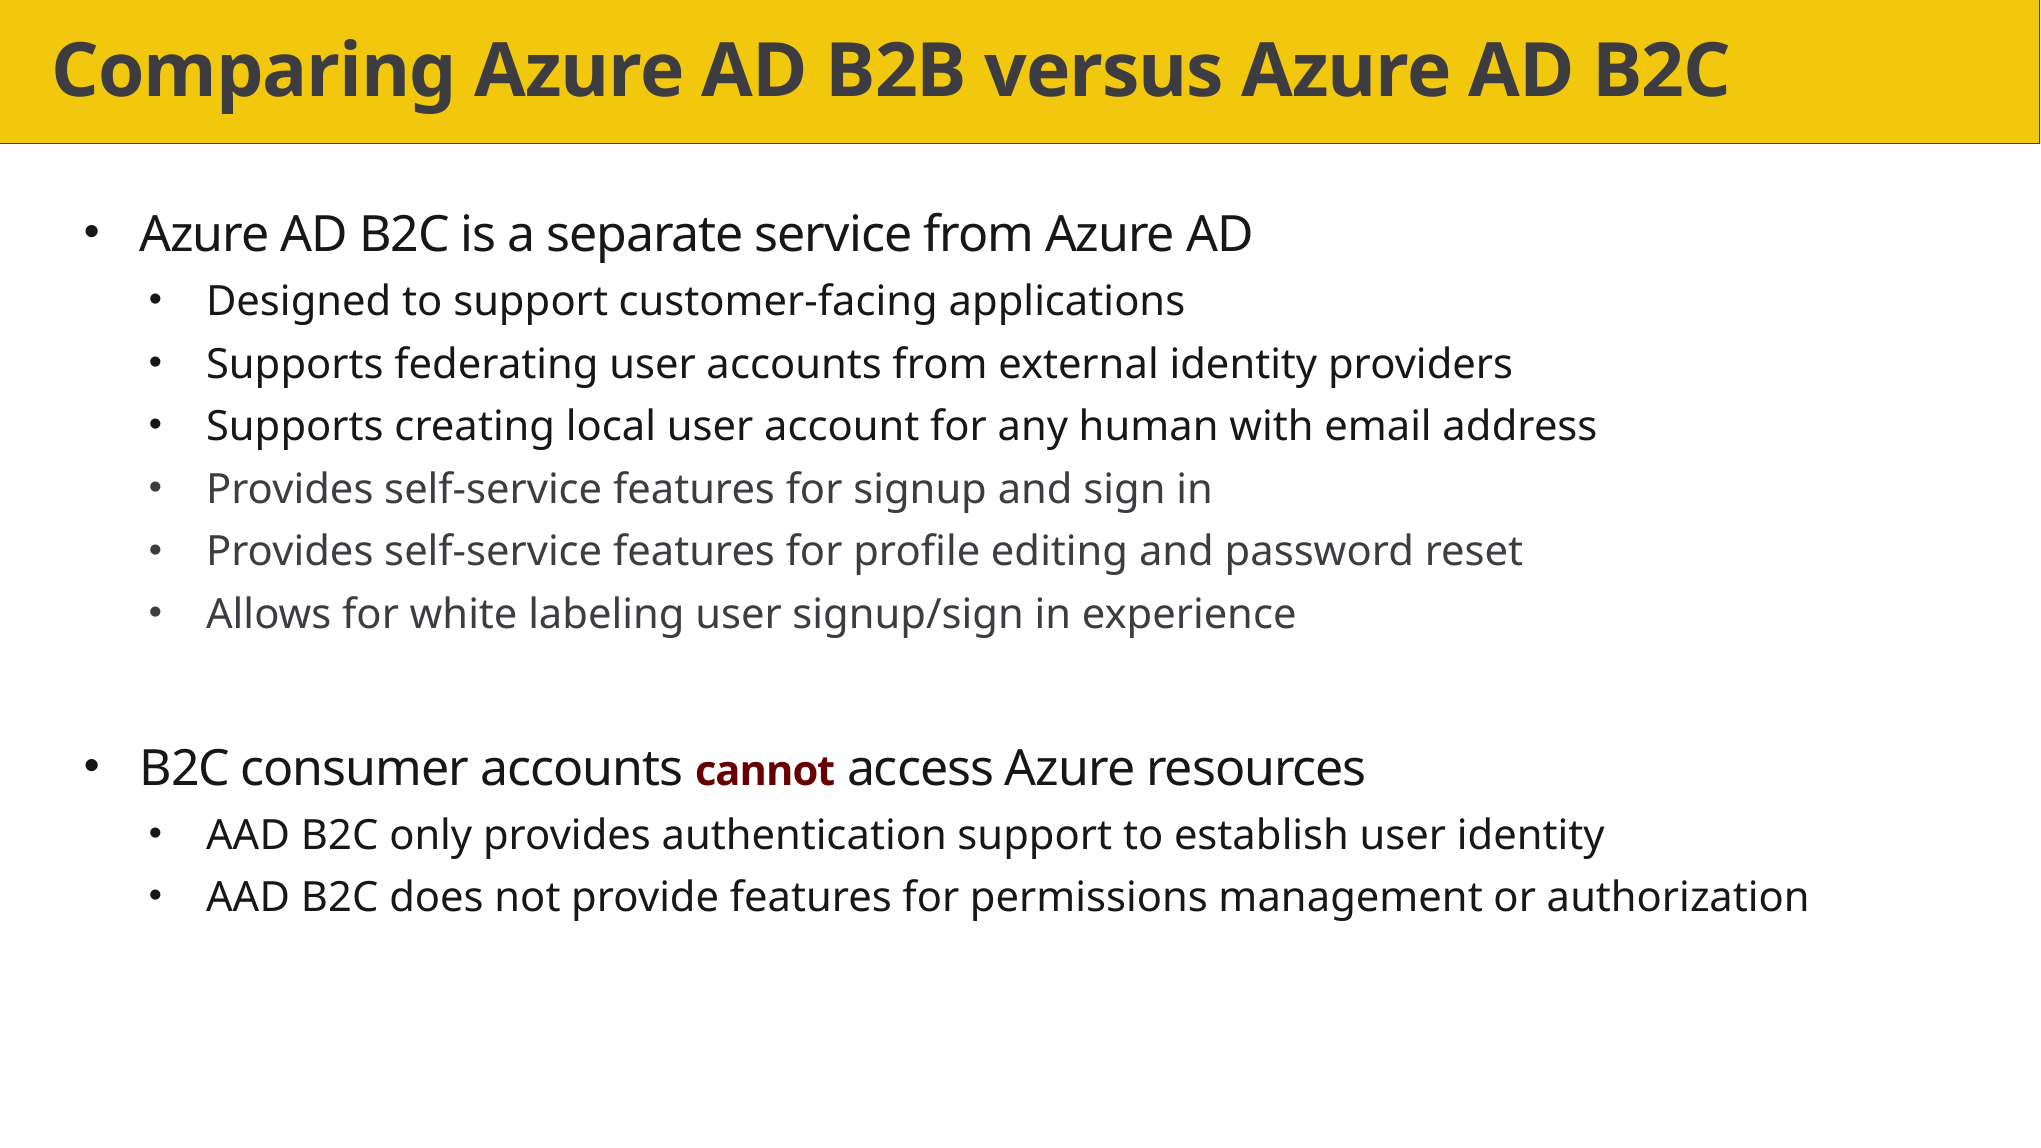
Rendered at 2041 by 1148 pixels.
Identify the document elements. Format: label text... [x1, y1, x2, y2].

title Comparing Azure AD B2B versus Azure AD B2C [51, 31, 1988, 113]
list Azure AD B2C is a separate service from Azure AD Designed to support customer-facing applications Supports federating user accounts from external identity providers Supports creating local user account for any human with email address Provides self-service features for signup and sign in Provides self-service features for profile editing and password reset Allows for white labeling user signup/sign in experience B2C consumer accounts cannot access Azure resources AAD B2C only provides authentication support to establish user identity AAD B2C does not provide features for permissions management or authorization [83, 201, 1988, 926]
